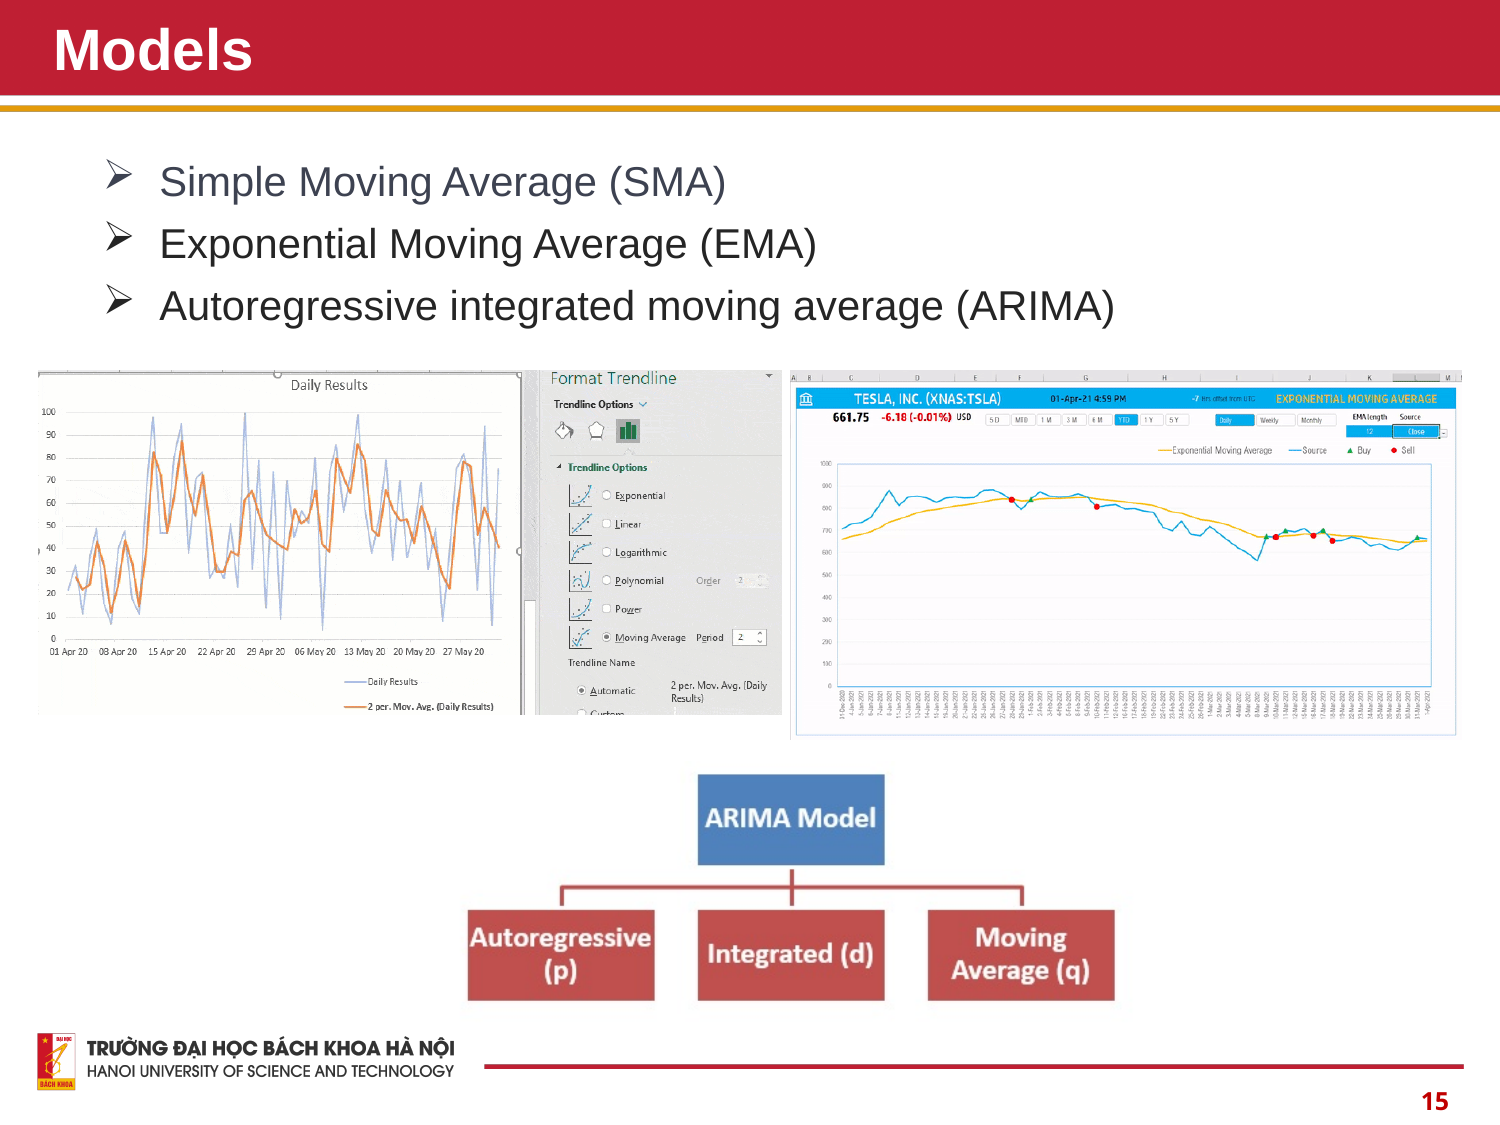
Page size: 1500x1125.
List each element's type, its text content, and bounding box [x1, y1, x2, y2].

picture [0, 0, 1500, 1125]
text_box Simple Moving Average (SMA) Exponential Moving Average (EMA) Autoregressive integrated moving average (ARIMA) [88, 134, 1434, 649]
slide_number 15 [1126, 1078, 1464, 1125]
title Models [38, 12, 1462, 87]
